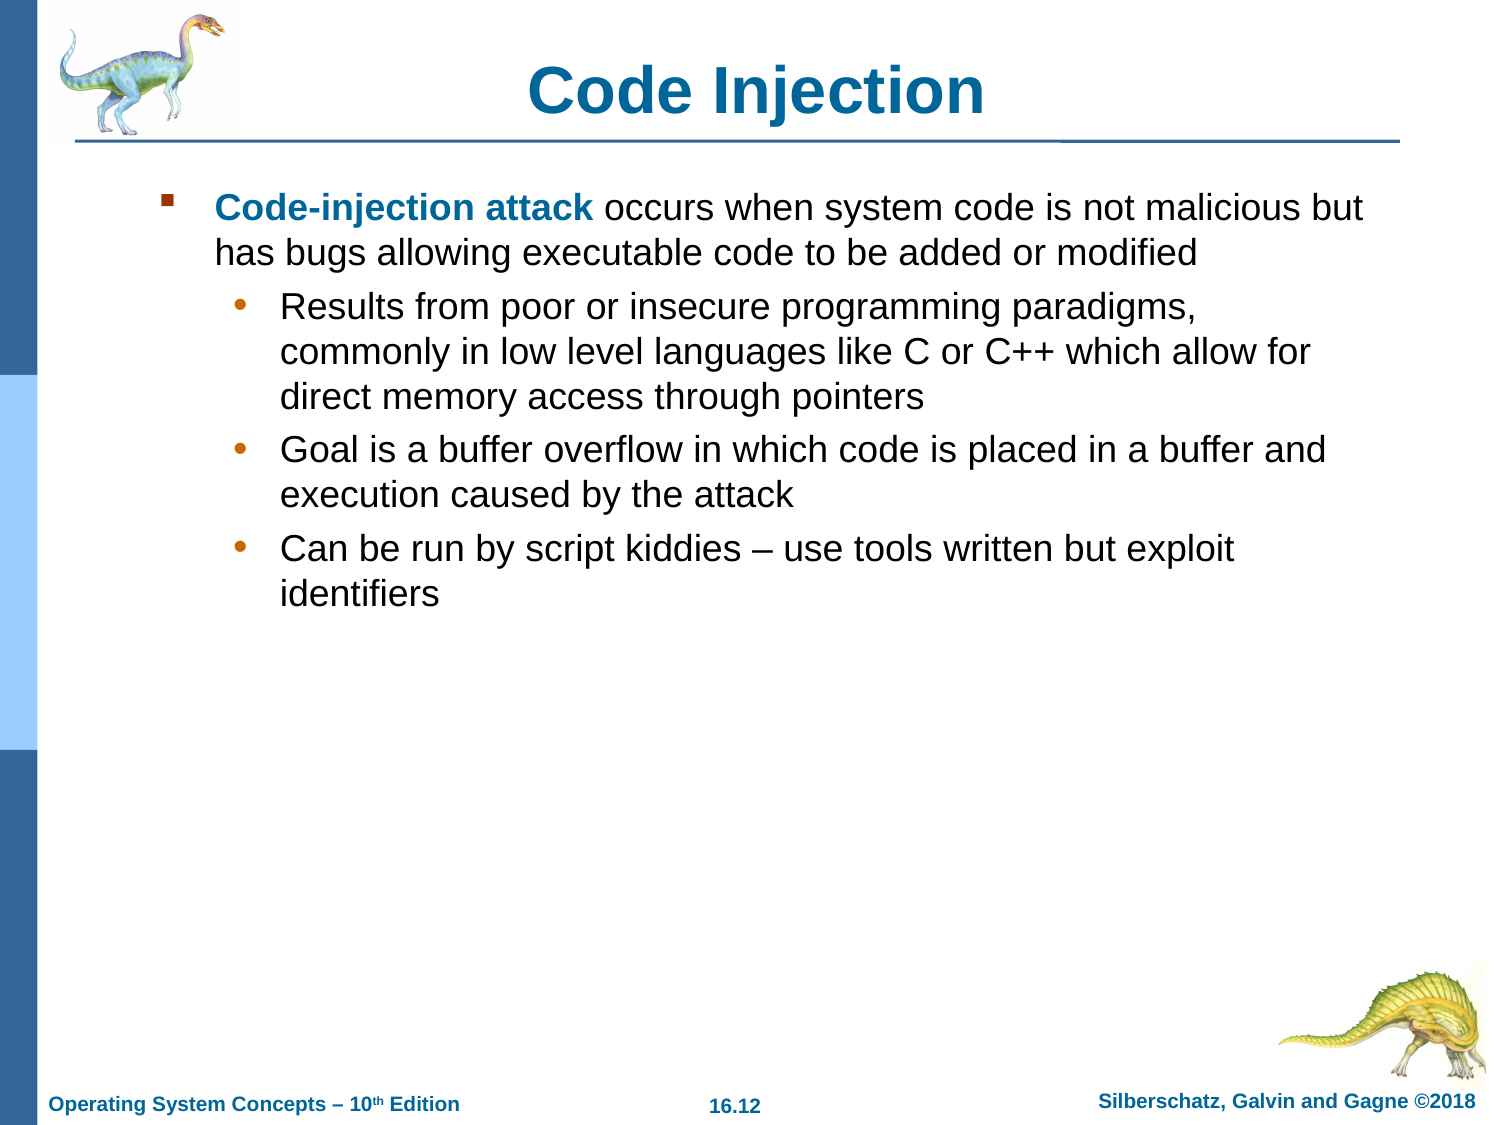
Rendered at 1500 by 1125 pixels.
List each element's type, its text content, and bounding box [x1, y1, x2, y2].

title Code Injection [108, 40, 1405, 135]
picture [46, 0, 243, 149]
text_box Code-injection attack occurs when system code is not malicious but has bugs allowing executable code to be added or modified Results from poor or insecure programming paradigms, commonly in low level languages like C or C++ which allow for direct memory access through pointers Goal is a buffer overflow in which code is placed in a buffer and execution caused by the attack Can be run by script kiddies – use tools written but exploit identifiers [143, 175, 1384, 919]
picture [1275, 959, 1486, 1090]
